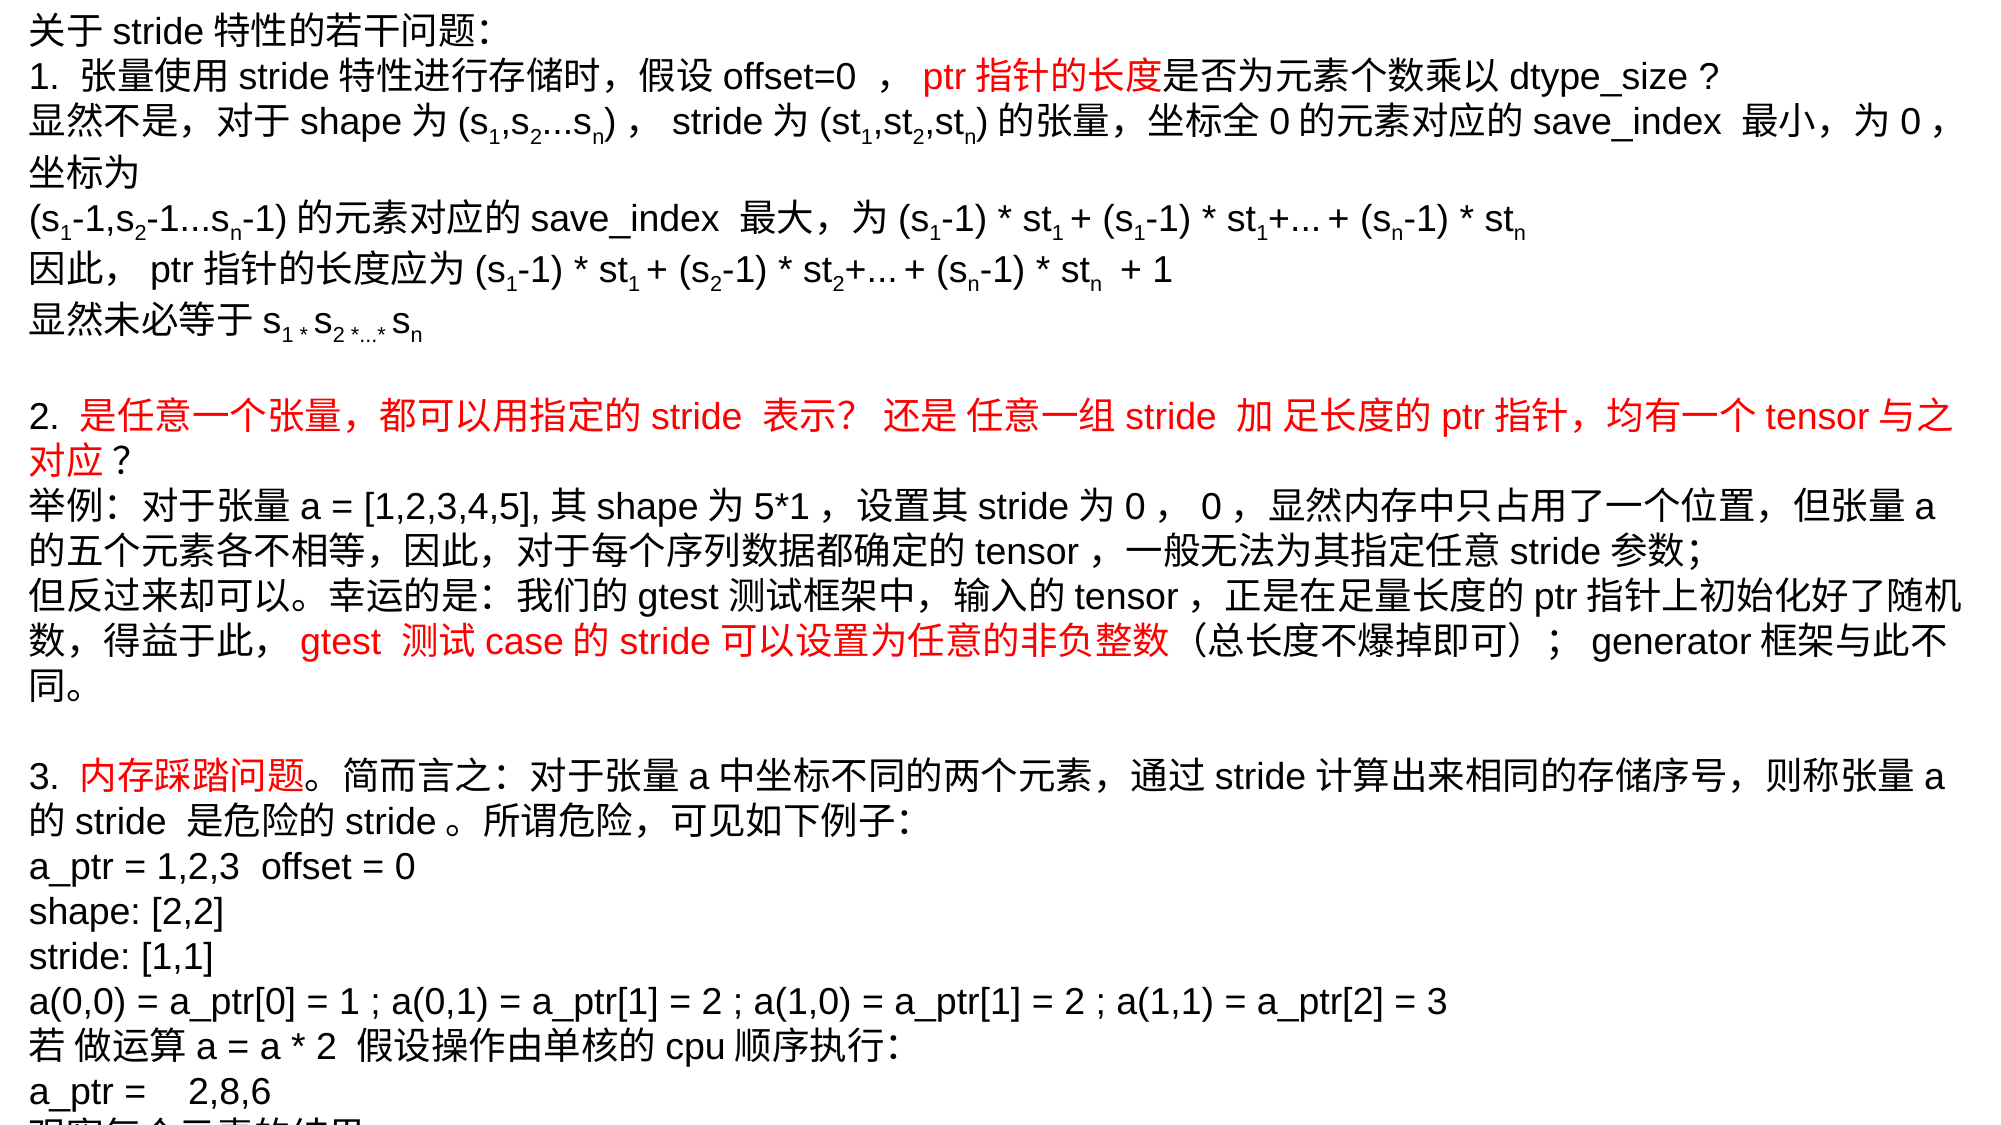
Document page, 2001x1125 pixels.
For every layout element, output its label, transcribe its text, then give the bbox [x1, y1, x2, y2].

text_box 关于stride特性的若干问题： 1. 张量使用stride特性进行存储时，假设offset=0 ，ptr指针的长度是否为元素个数乘以dtype_size ? 显然不是，对于shape为(s1,s2...sn)，stride为(st1,st2,stn)的张量，坐标全0的元素对应的save_index 最小，为0，坐标为 (s1-1,s2-1...sn-1)的元素对应的save_index 最大，为(s1-1) * st1 + (s1-1) * st1+... + (sn-1) * stn 因此，ptr指针的长度应为(s1-1) * st1 + (s2-1) * st2+... + (sn-1) * stn + 1 显然未必等于s1 * s2 *...* sn 2. 是任意一个张量，都可以用指定的stride 表示？ 还是 任意一组stride 加 足长度的ptr指针，均有一个tensor与之对应 ？ 举例：对于张量a = [1,2,3,4,5],其shape为5*1，设置其stride为0，0，显然内存中只占用了一个位置，但张量a的五个元素各不相等，因此，对于每个序列数据都确定的tensor，一般无法为其指定任意stride参数； 但反过来却可以。幸运的是：我们的gtest测试框架中，输入的tensor，正是在足量长度的ptr指针上初始化好了随机数，得益于此，gtest 测试case的stride可以设置为任意的非负整数（总长度不爆掉即可）；generator框架与此不同。 3. 内存踩踏问题。简而言之：对于张量a中坐标不同的两个元素，通过stride计算出来相同的存储序号，则称张量a的stride 是危险的stride。所谓危险，可见如下例子： a_ptr = 1,2,3 offset = 0 shape: [2,2] stride: [1,1] a(0,0) = a_ptr[0] = 1 ; a(0,1) = a_ptr[1] = 2 ; a(1,0) = a_ptr[1] = 2 ; a(1,1) = a_ptr[2] = 3 若 做运算a = a * 2 假设操作由单核的cpu顺序执行： a_ptr = 2,8,6 观察每个元素的结果： a(0,0) = a_ptr[0] = 2 ; a(0,1) = a_ptr[1] = 8 ; a(1,0) = a_ptr[1] = 8 ; a(1,1) = a_ptr[2] = 3 可以思考一下这种情况下，多核并行操作会怎样？ [14, 0, 1989, 1125]
